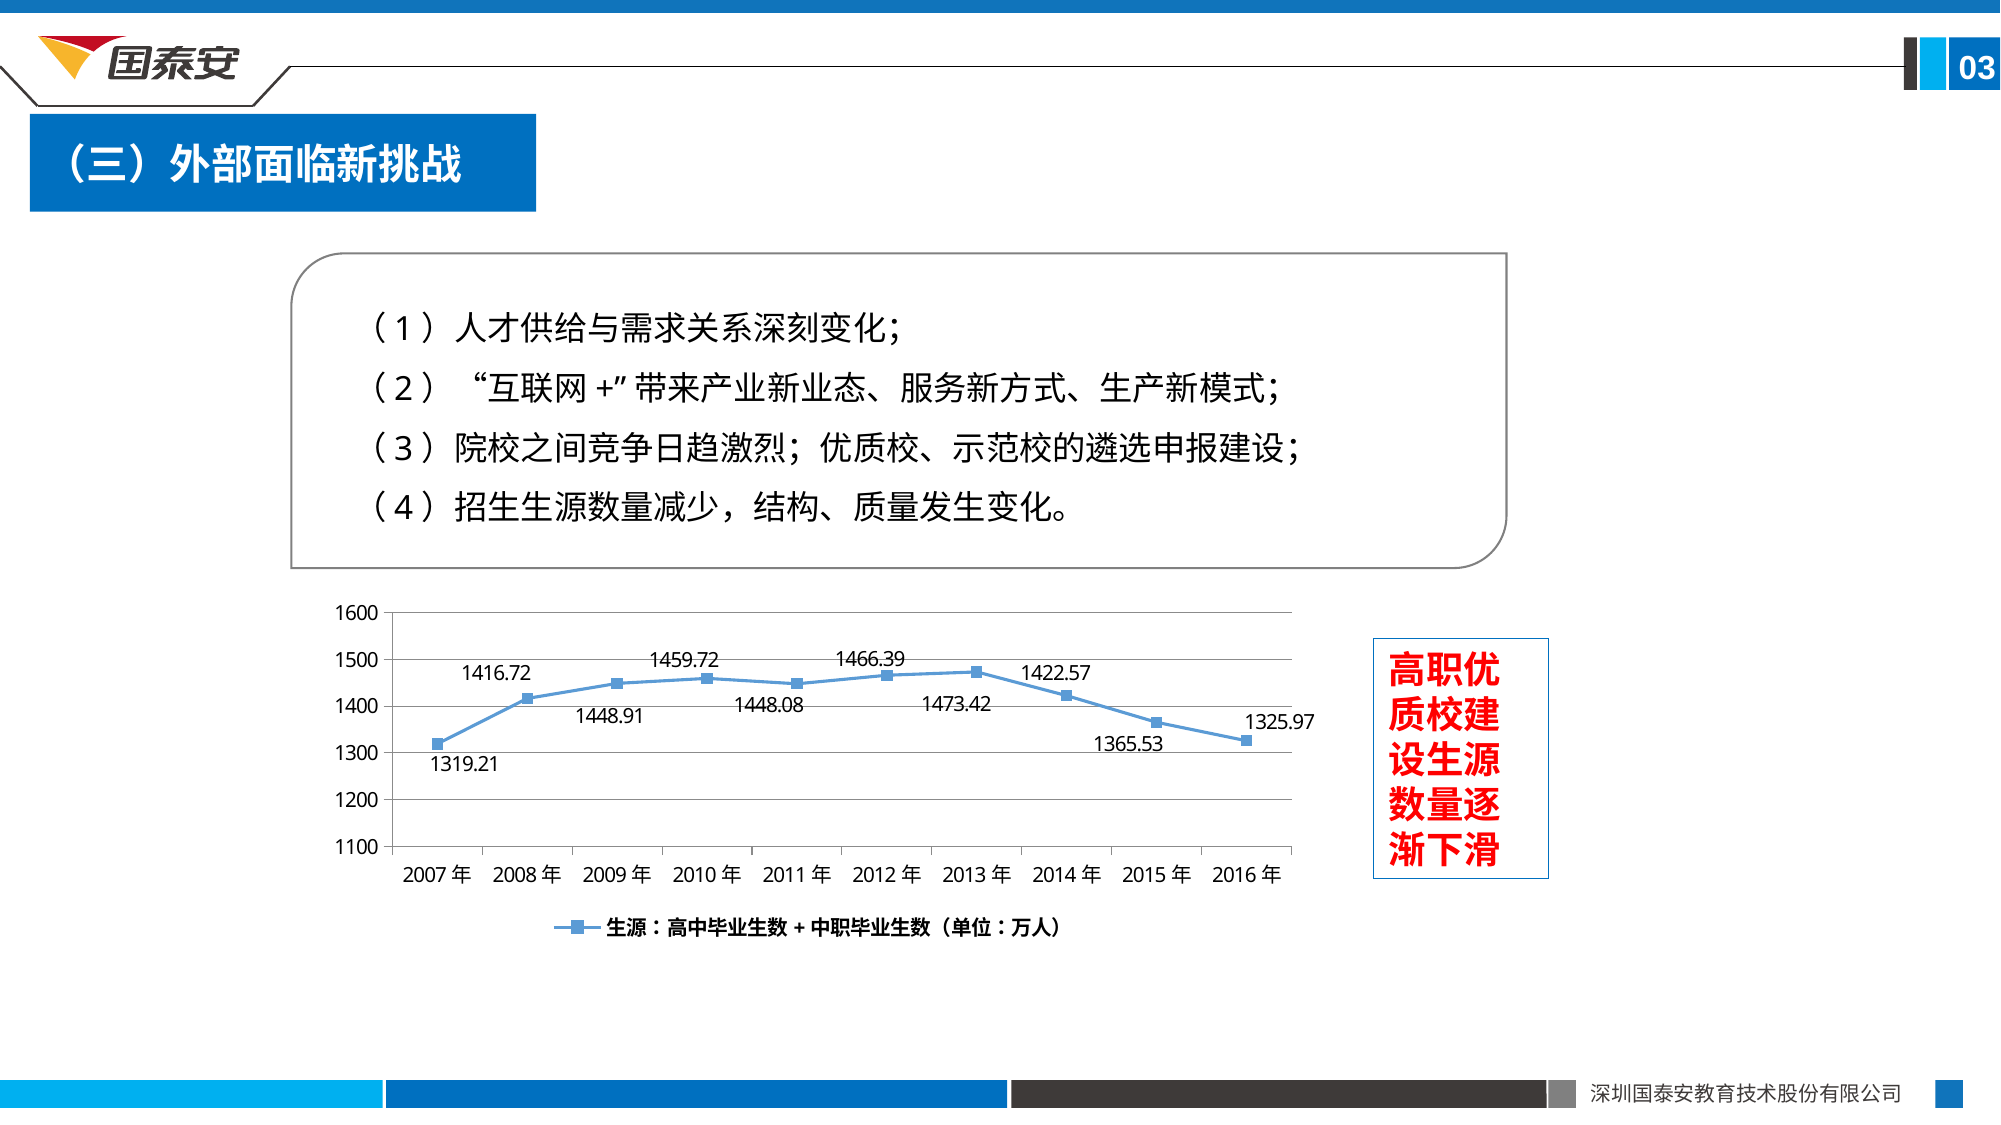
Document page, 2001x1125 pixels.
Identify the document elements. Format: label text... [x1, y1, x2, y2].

text_box 03 [1944, 38, 2000, 94]
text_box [0, 66, 290, 106]
text_box （三）外部面临新挑战 [29, 113, 537, 212]
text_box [291, 253, 1549, 948]
